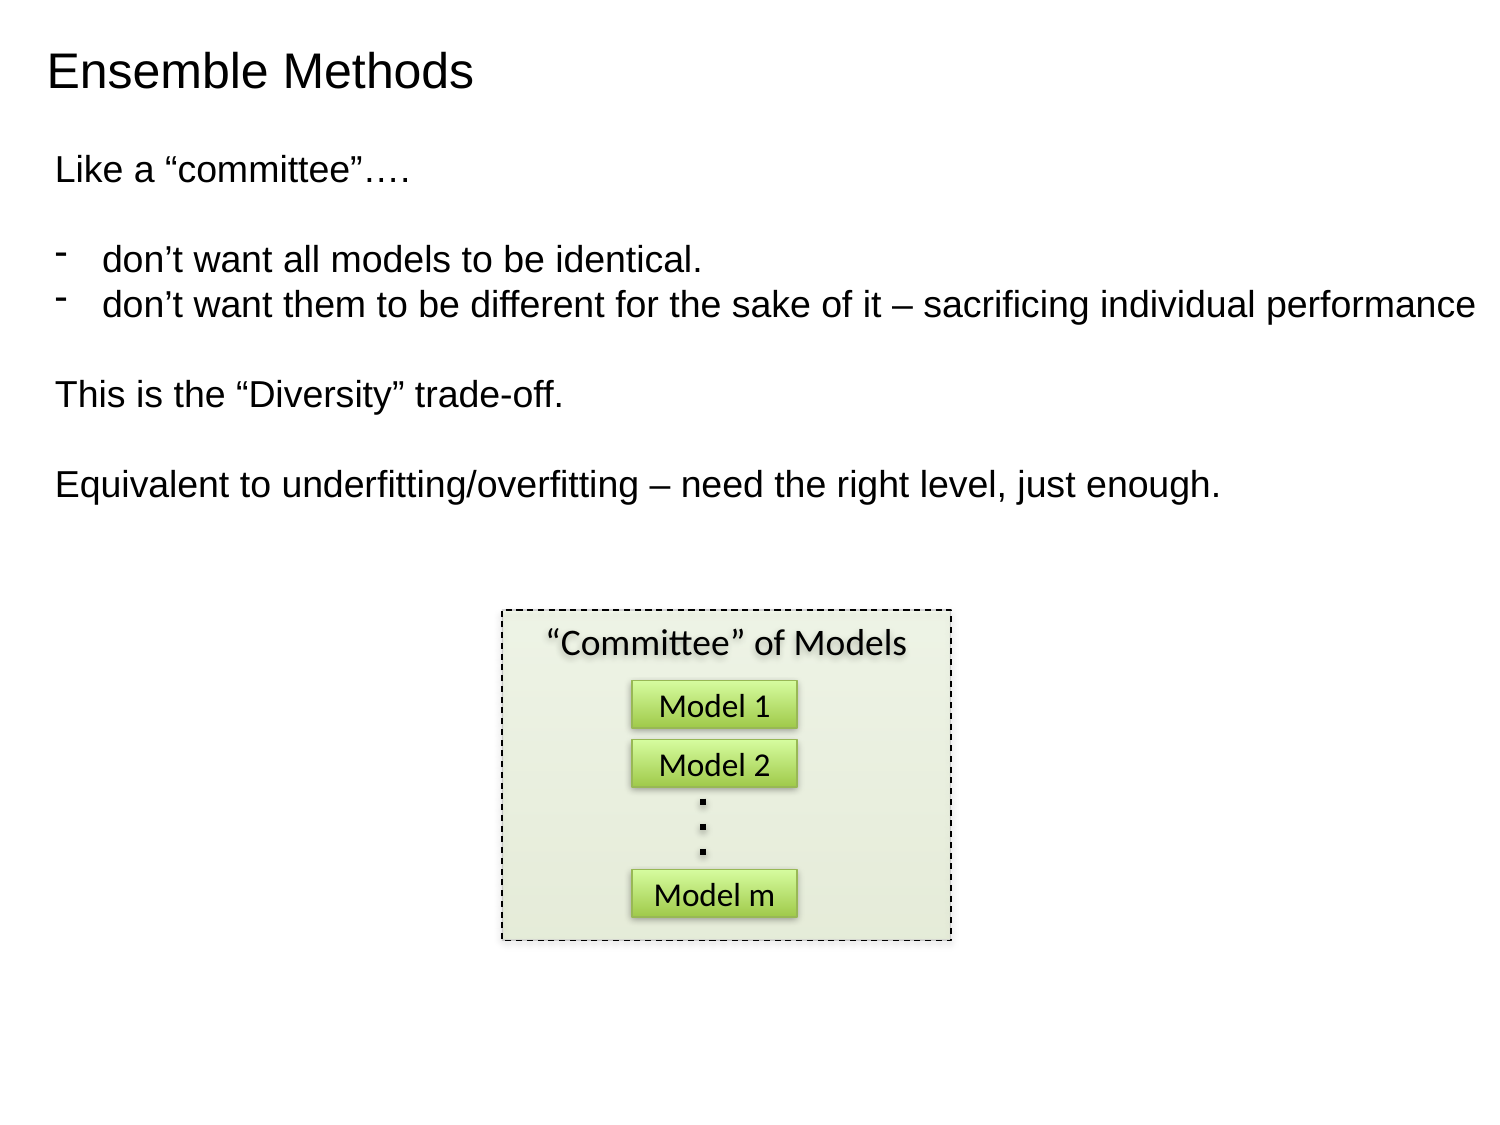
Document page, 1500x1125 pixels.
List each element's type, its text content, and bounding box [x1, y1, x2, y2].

text_box Like a “committee”…. don’t want all models to be identical. don’t want them to be different for the sake of it – sacrificing individual performance This is the “Diversity” trade-off. Equivalent to underfitting/overfitting – need the right level, just enough. [40, 137, 1492, 512]
text_box Ensemble Methods [31, 30, 490, 106]
text_box Model 2 [631, 739, 798, 788]
text_box Model 1 [631, 680, 798, 729]
text_box “Committee” of Models [501, 609, 952, 941]
text_box Model m [631, 869, 798, 918]
